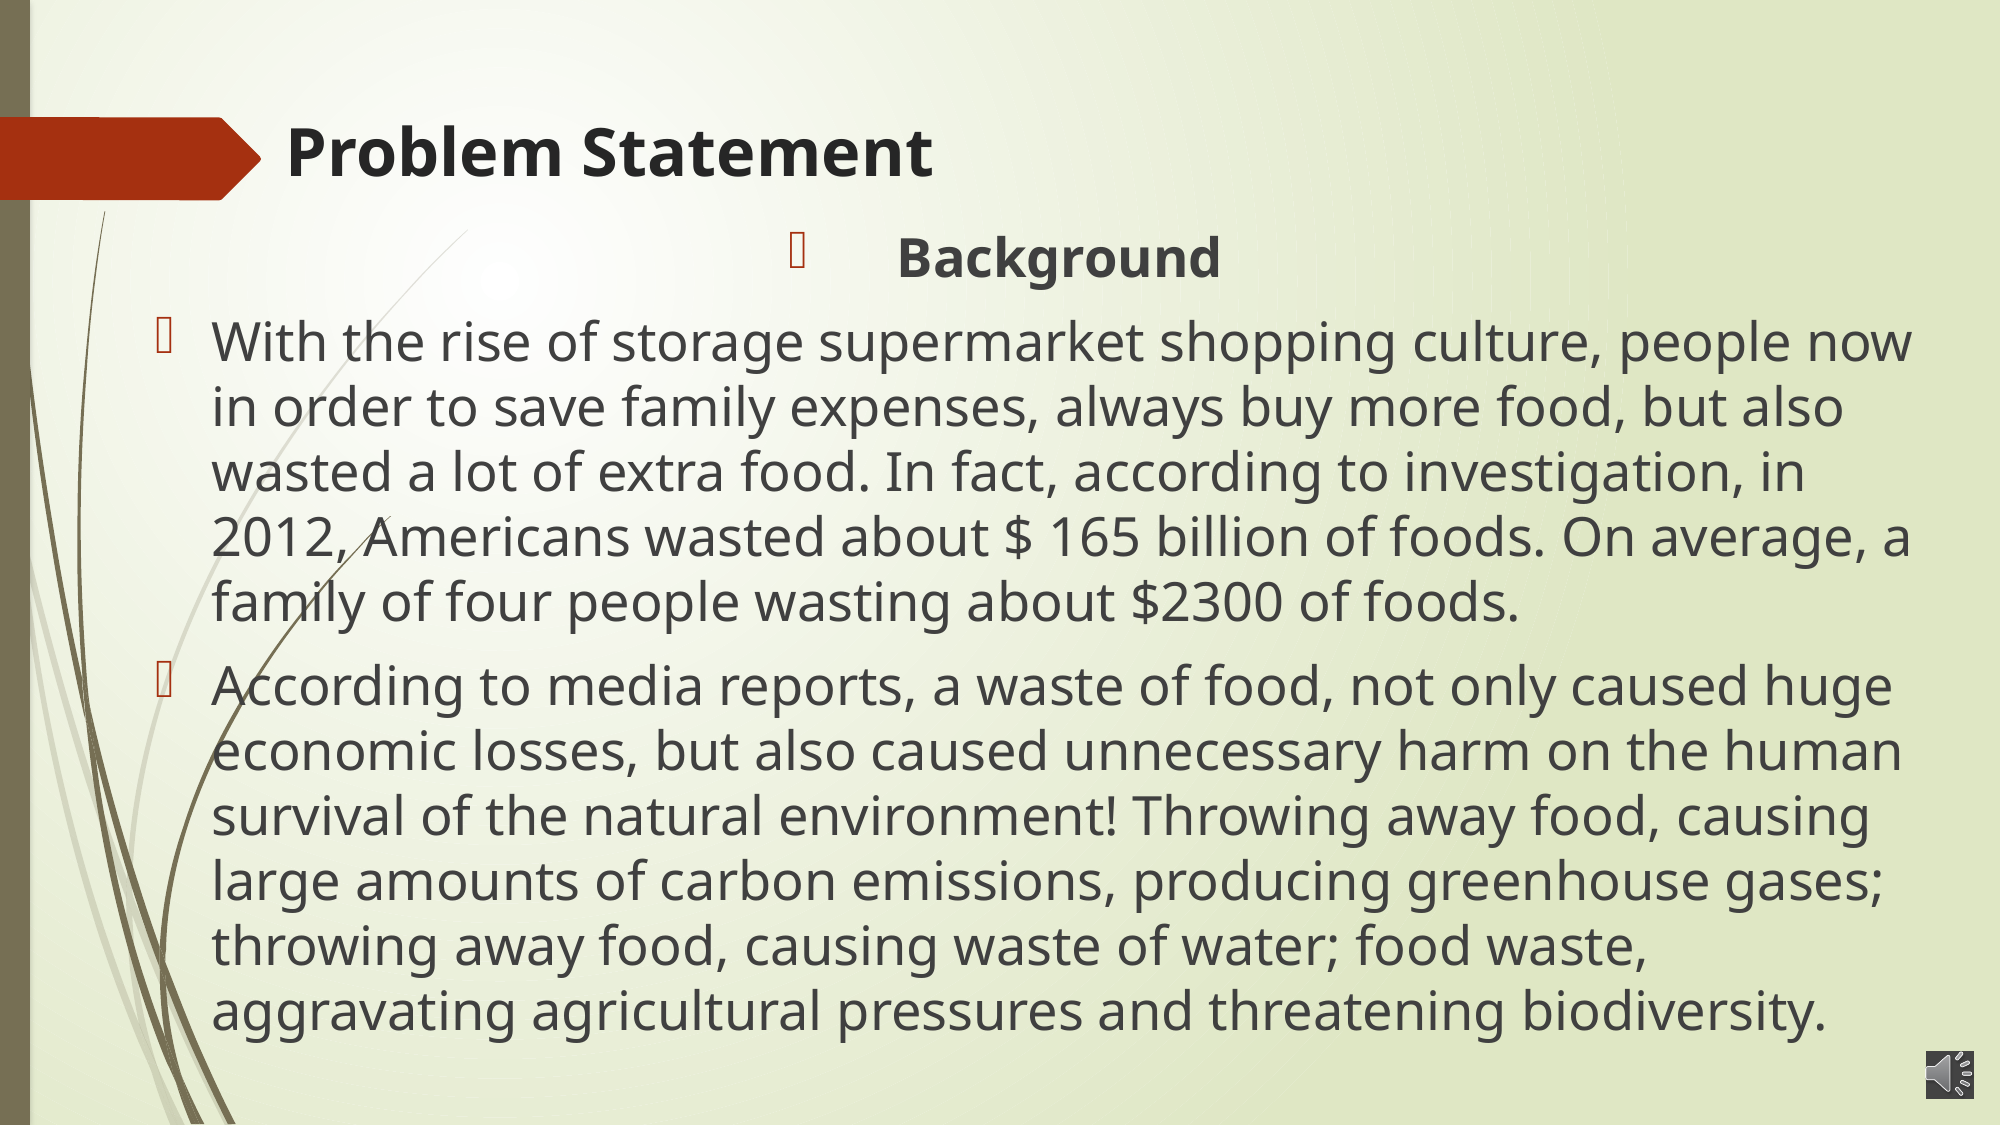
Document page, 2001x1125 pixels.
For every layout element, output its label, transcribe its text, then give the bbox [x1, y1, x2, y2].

title Problem Statement [270, 102, 1017, 216]
picture [1924, 1049, 1976, 1101]
list Background With the rise of storage supermarket shopping culture, people now in order to save family expenses, always buy more food, but also wasted a lot of extra food. In fact, according to investigation, in 2012, Americans wasted about $ 165 billion of foods. On average, a family of four people wasting about $2300 of foods. According to media reports, a waste of food, not only caused huge economic losses, but also caused unnecessary harm on the human survival of the natural environment! Throwing away food, causing large amounts of carbon emissions, producing greenhouse gases; throwing away food, causing waste of water; food waste, aggravating agricultural pressures and threatening biodiversity. [140, 216, 1938, 1063]
